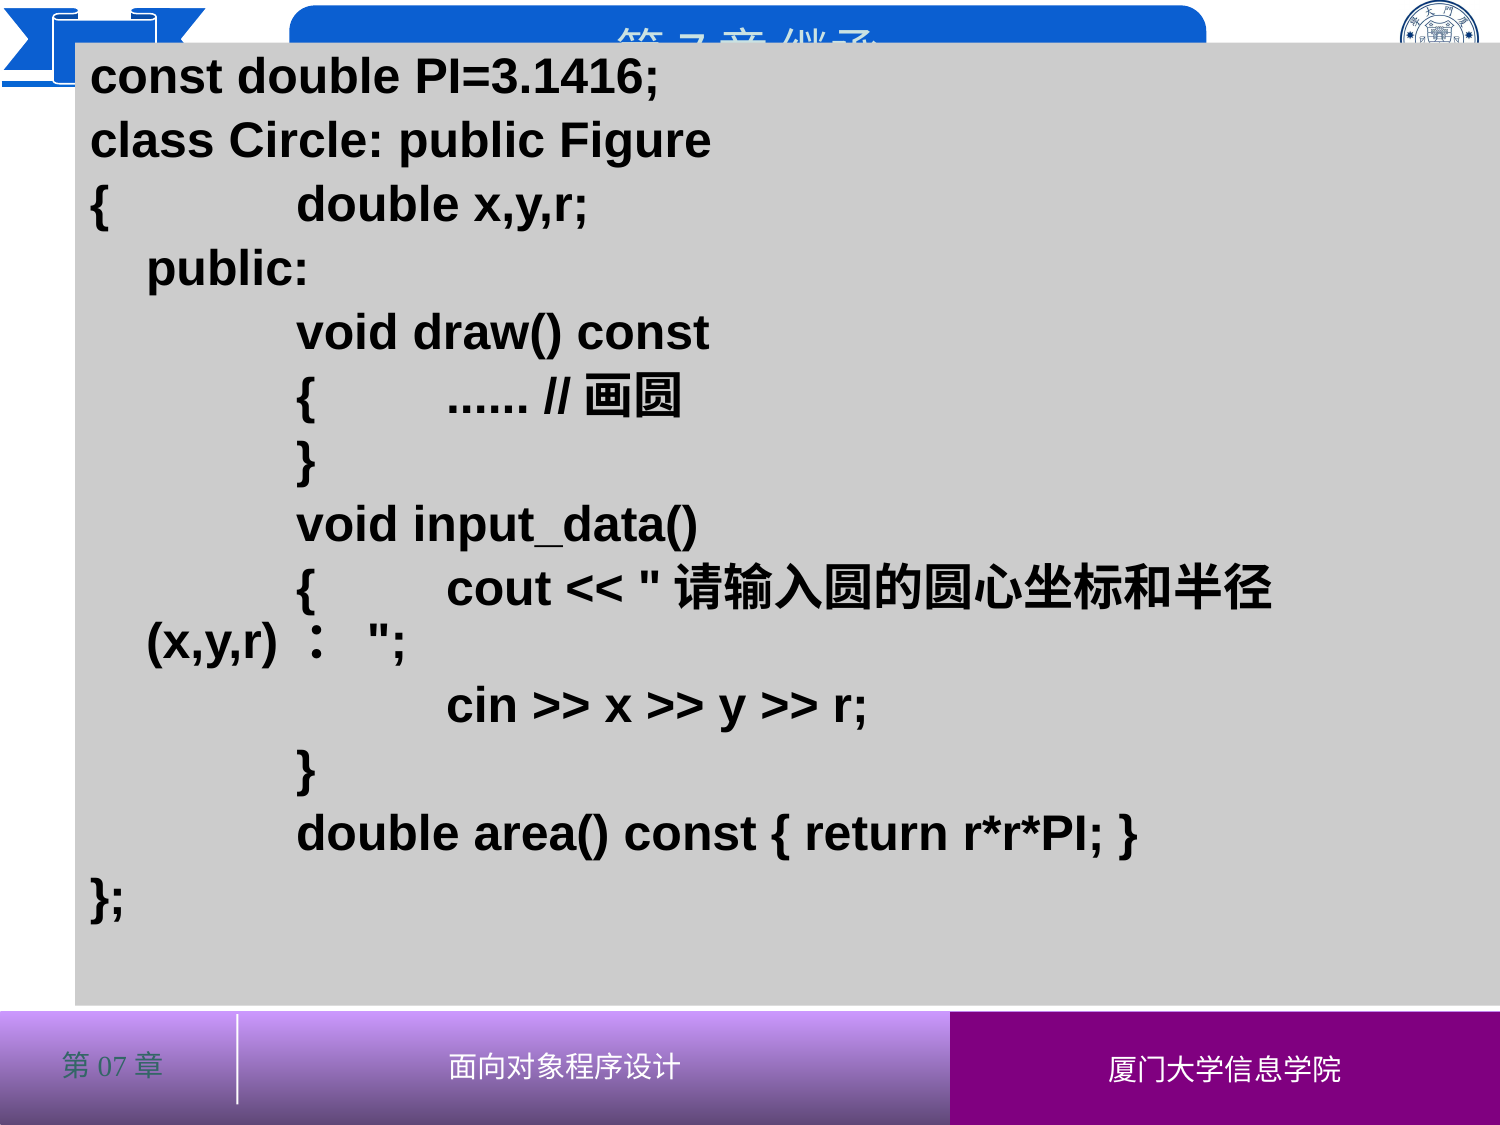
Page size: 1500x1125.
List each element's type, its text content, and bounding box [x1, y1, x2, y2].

list const double PI=3.1416; class Circle: public Figure { double x,y,r; public: void draw() const { ...... //画圆 } void input_data() { cout << "请输入圆的圆心坐标和半径 (x,y,r) ："; cin >> x >> y >> r; } double area() const { return r*r*PI; } }; [74, 42, 1500, 1006]
picture [1399, 0, 1480, 42]
